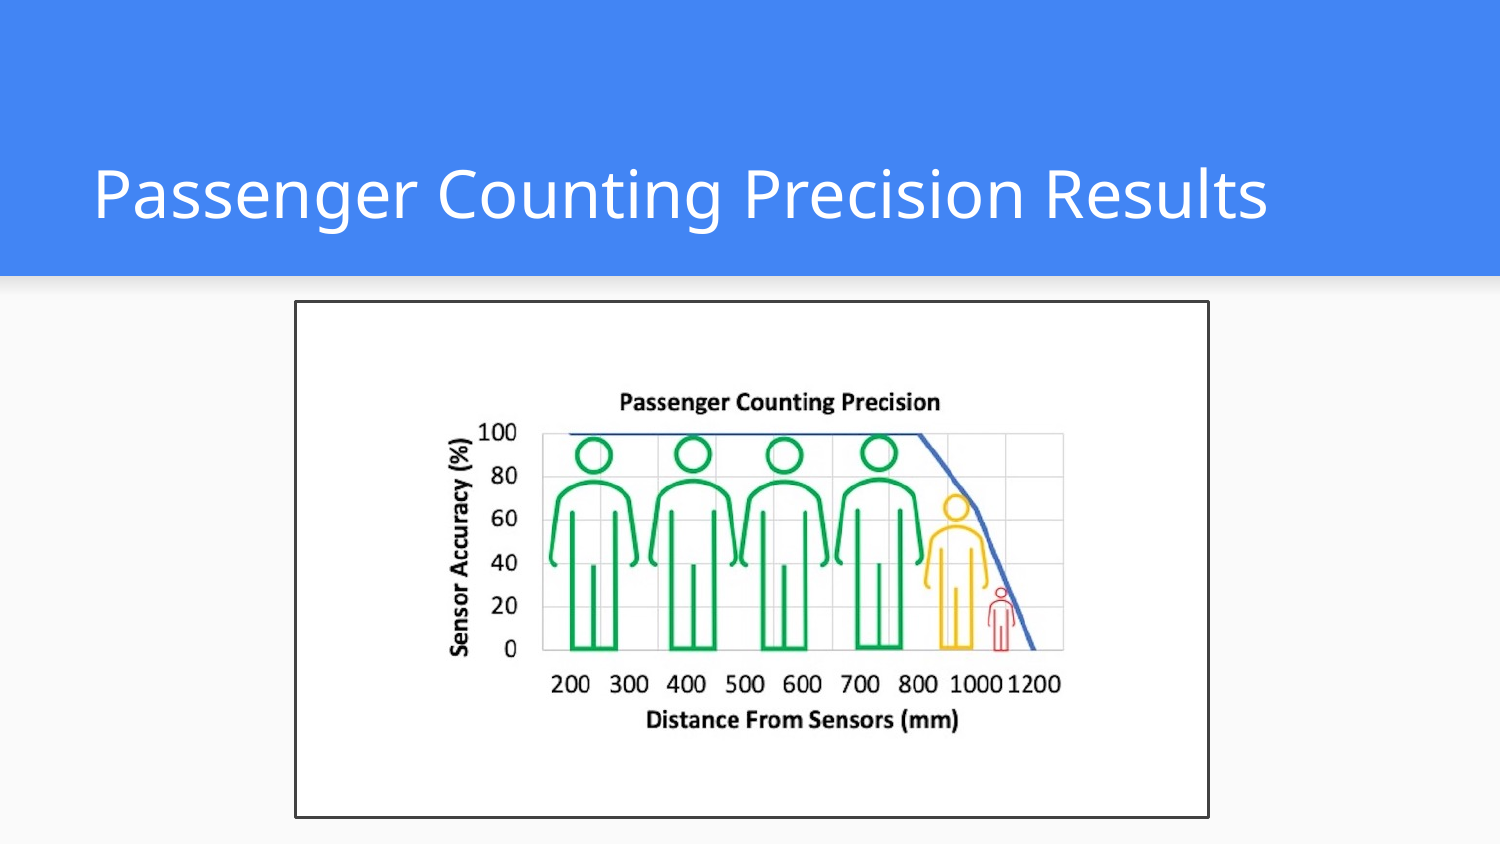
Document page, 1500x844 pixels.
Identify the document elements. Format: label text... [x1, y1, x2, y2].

title Passenger Counting Precision Results [77, 121, 1427, 248]
picture [296, 302, 1207, 817]
